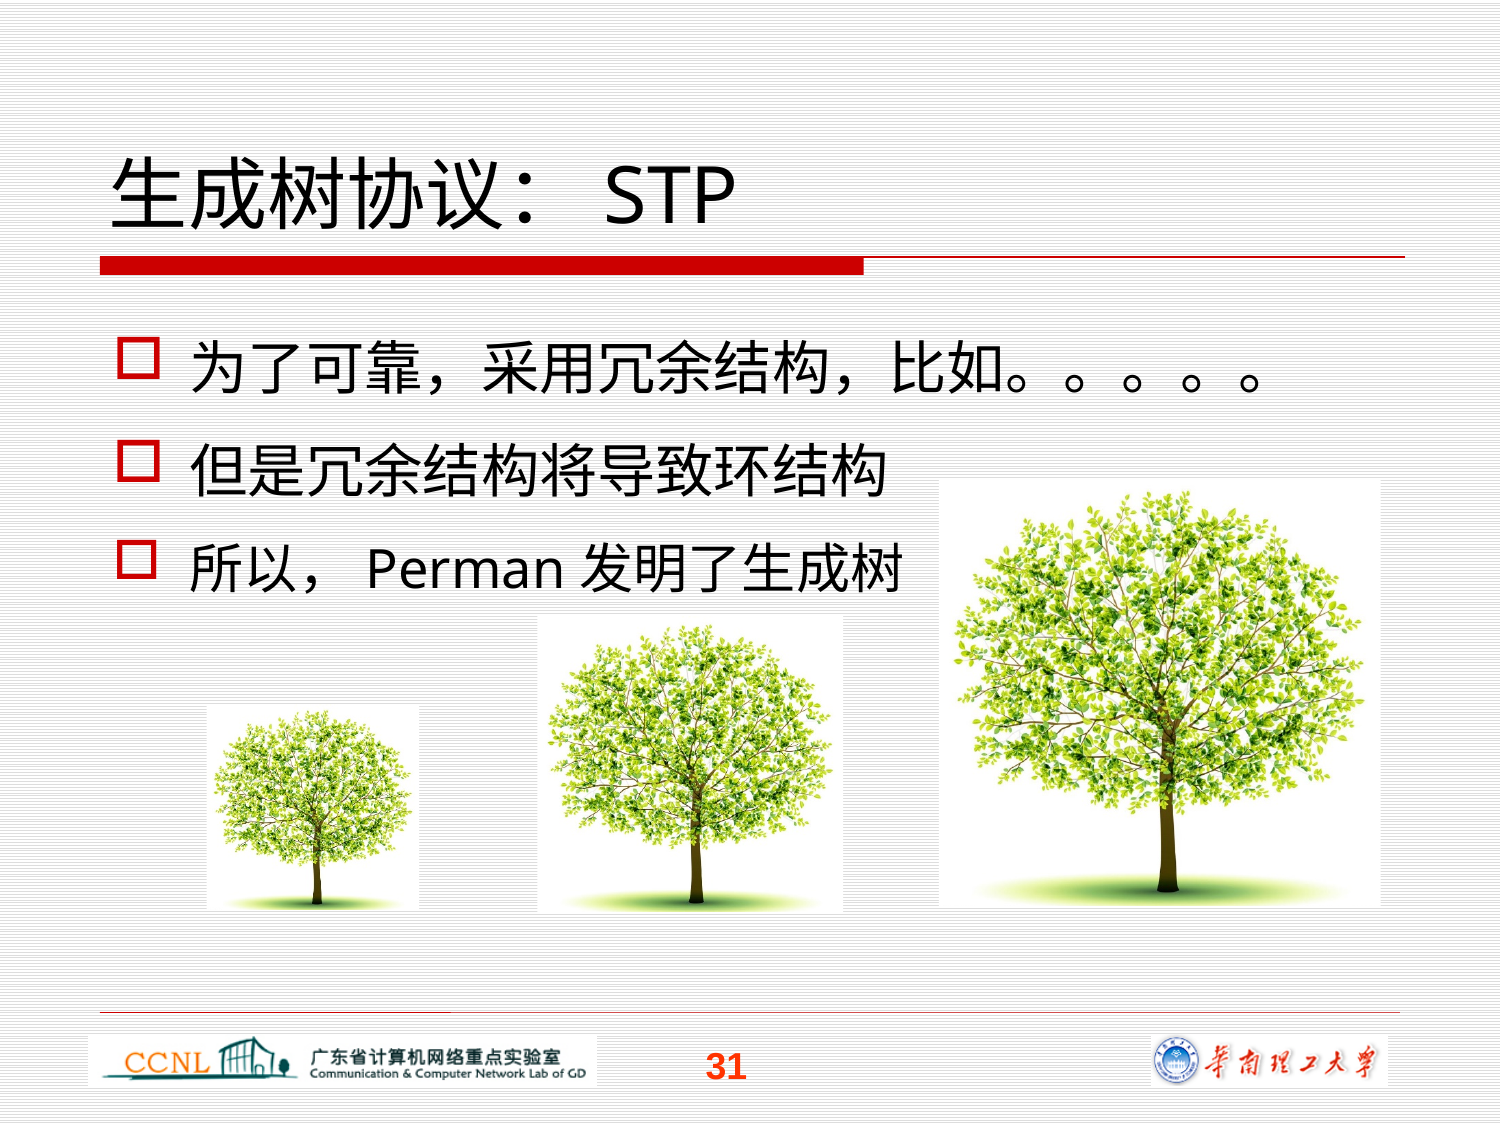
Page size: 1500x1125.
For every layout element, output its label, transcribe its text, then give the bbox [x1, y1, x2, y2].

picture [938, 478, 1381, 906]
picture [1151, 1034, 1388, 1086]
text_box 生成树协议：STP [94, 137, 1407, 250]
picture [88, 1034, 597, 1086]
text_box 为了可靠，采用冗余结构，比如。。。。。 但是冗余结构将导致环结构 所以，Perman发明了生成树 [98, 302, 1374, 917]
picture [206, 704, 420, 911]
picture [537, 616, 844, 913]
